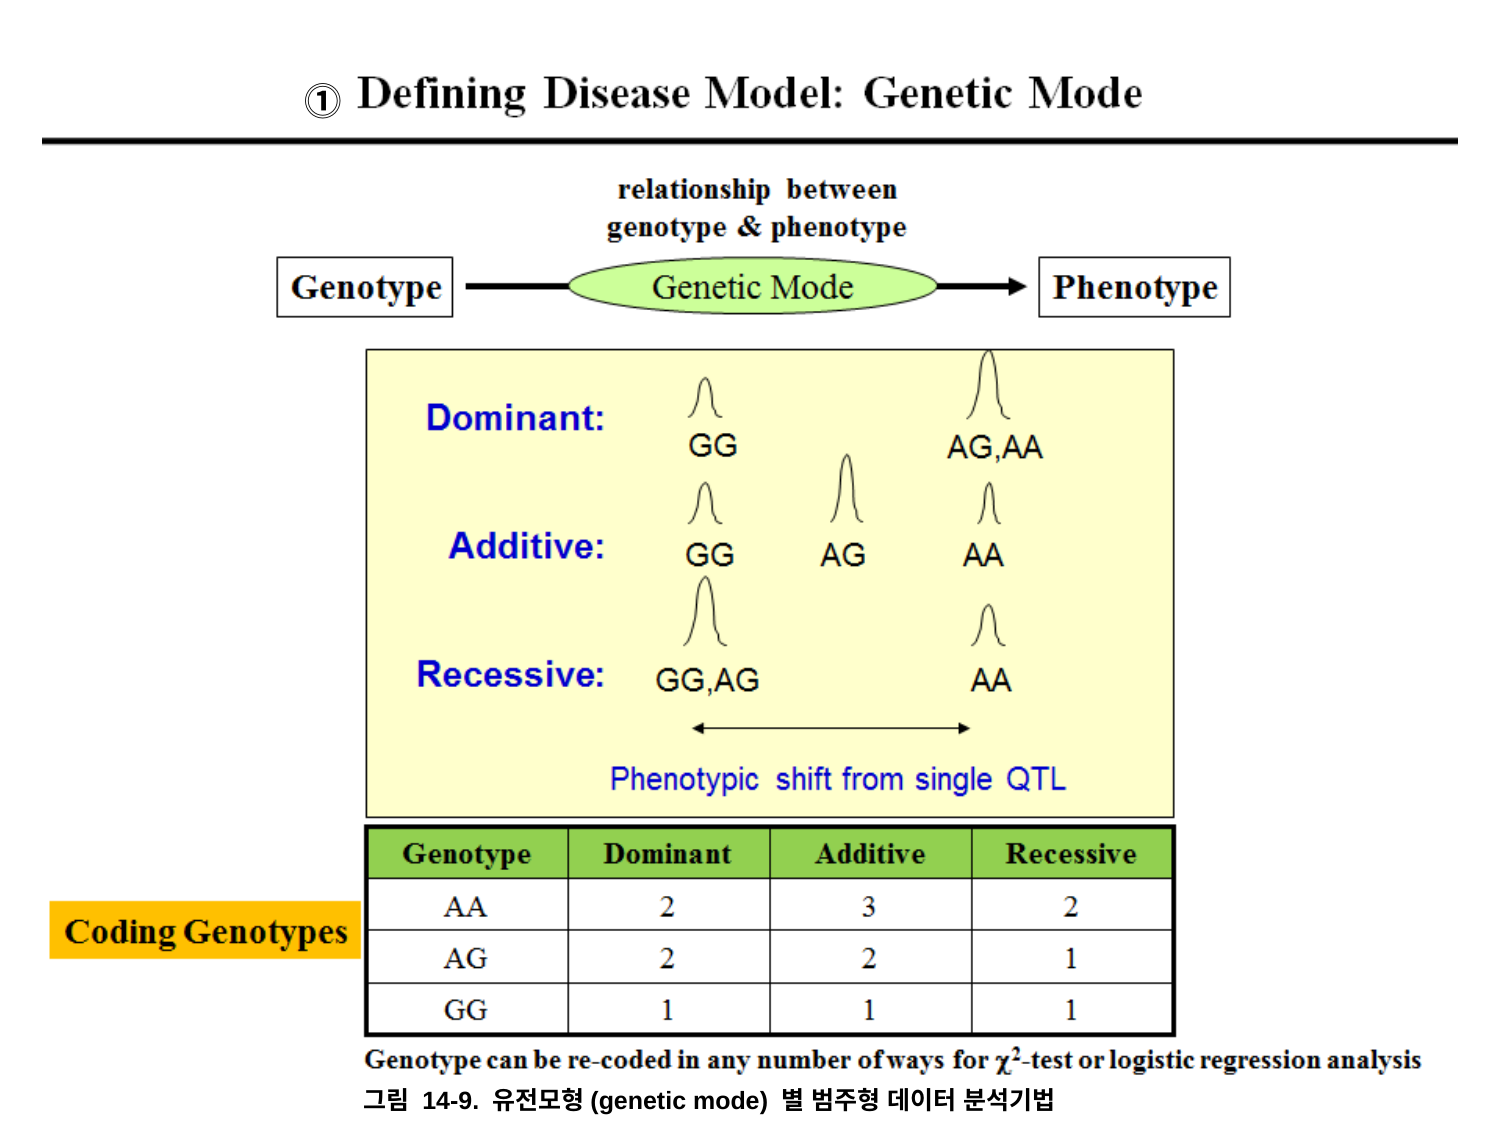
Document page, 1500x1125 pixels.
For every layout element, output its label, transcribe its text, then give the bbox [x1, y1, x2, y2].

picture [42, 30, 1458, 1089]
text_box 그림 14-9. 유전모형(genetic mode) 별 범주형 데이터 분석기법 [348, 1096, 1152, 1123]
